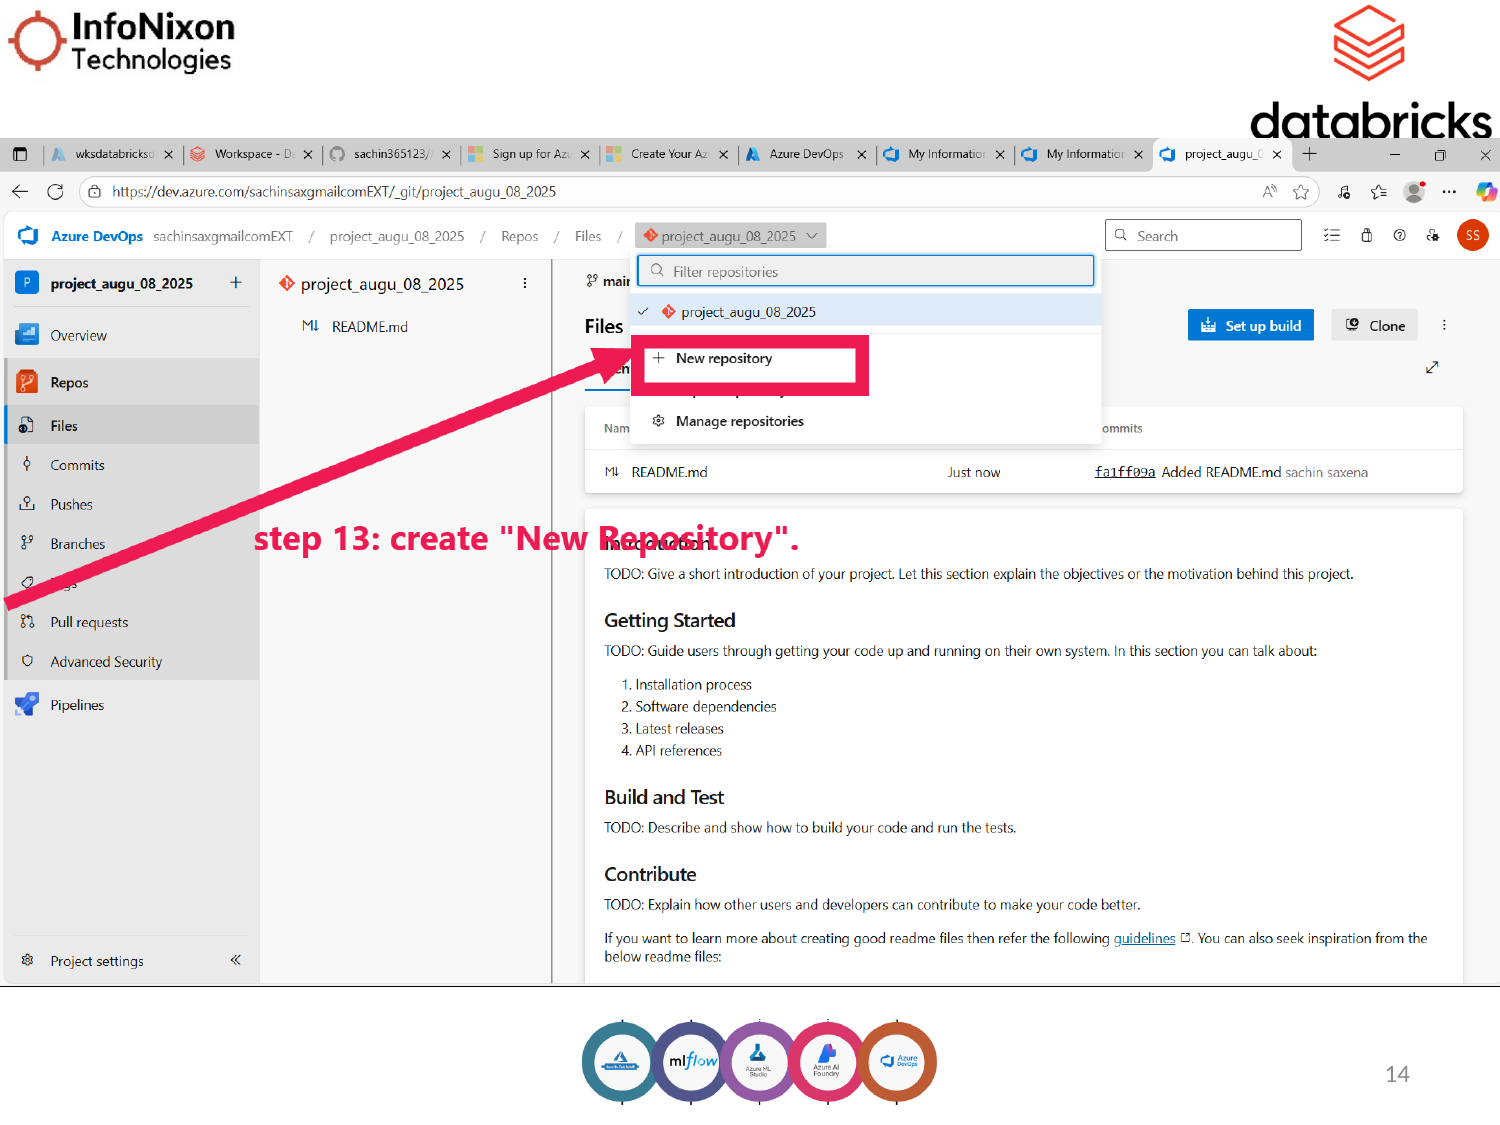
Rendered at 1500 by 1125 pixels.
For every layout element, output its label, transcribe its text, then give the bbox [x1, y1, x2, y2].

slide_number 14 [1074, 1042, 1425, 1103]
picture [0, 0, 245, 90]
picture [574, 1019, 943, 1106]
picture [0, 0, 1500, 987]
